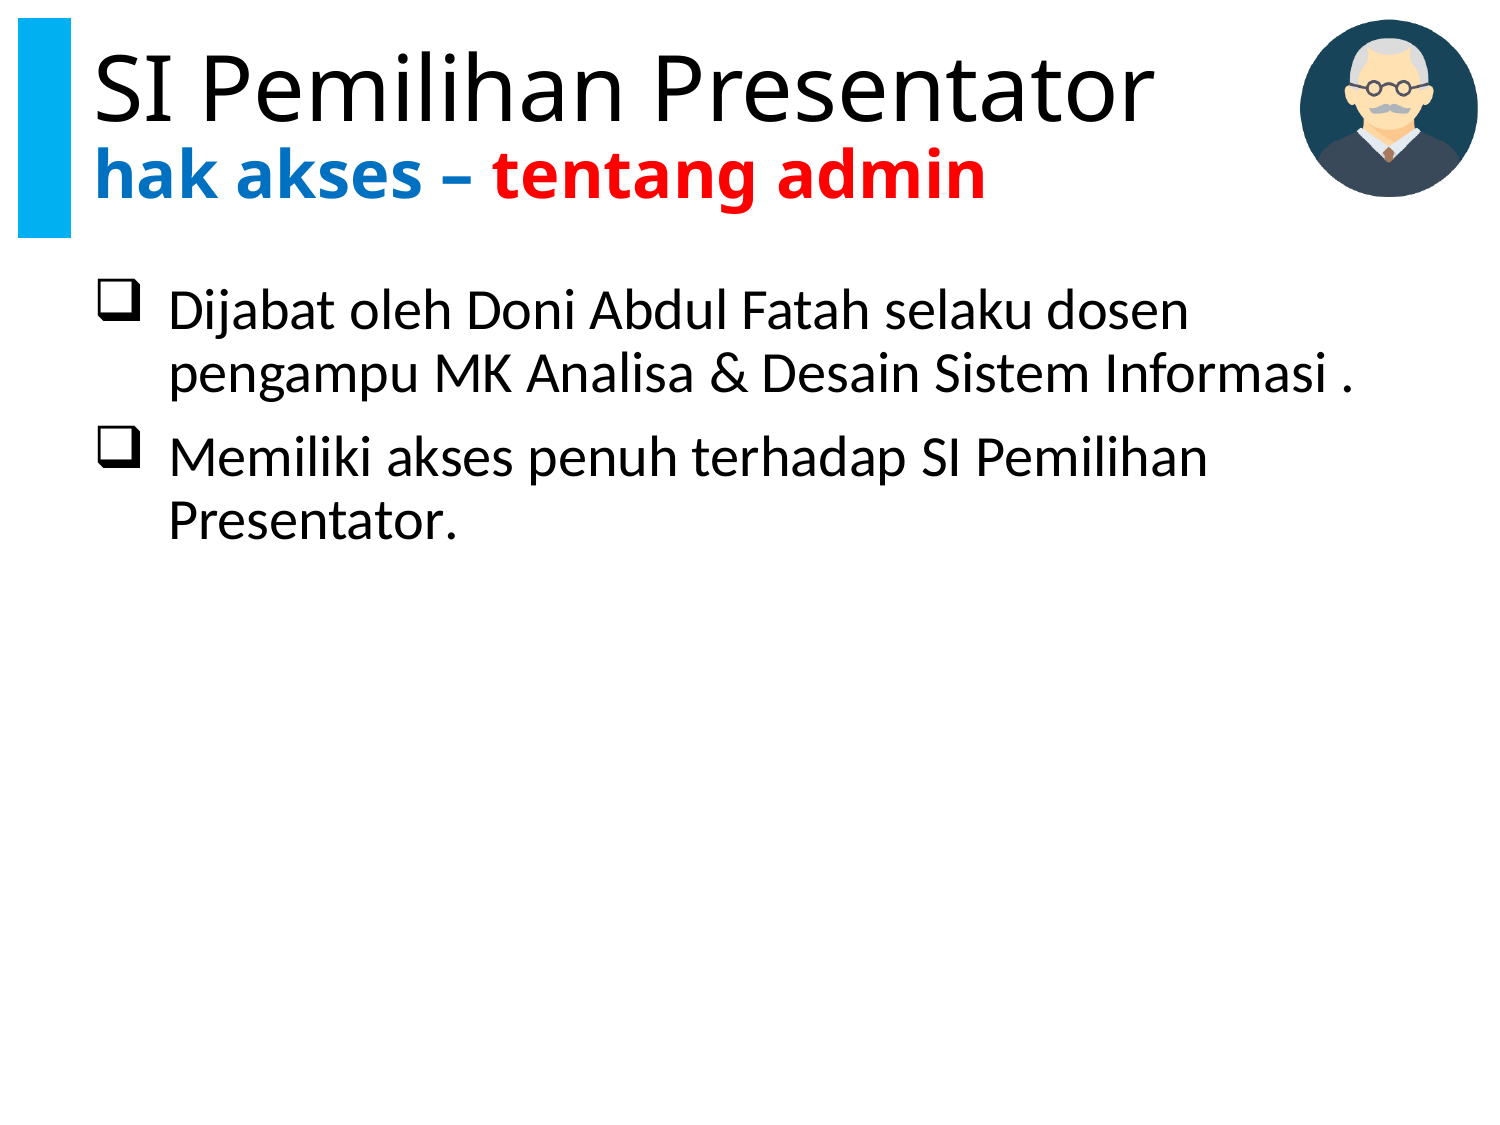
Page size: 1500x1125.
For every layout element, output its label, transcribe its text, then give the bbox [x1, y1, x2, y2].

title SI Pemilihan Presentator hak akses – tentang admin [78, 19, 1443, 237]
list Dijabat oleh Doni Abdul Fatah selaku dosen pengampu MK Analisa & Desain Sistem Informasi . Memiliki akses penuh terhadap SI Pemilihan Presentator. [78, 272, 1443, 1070]
picture [1300, 19, 1478, 197]
